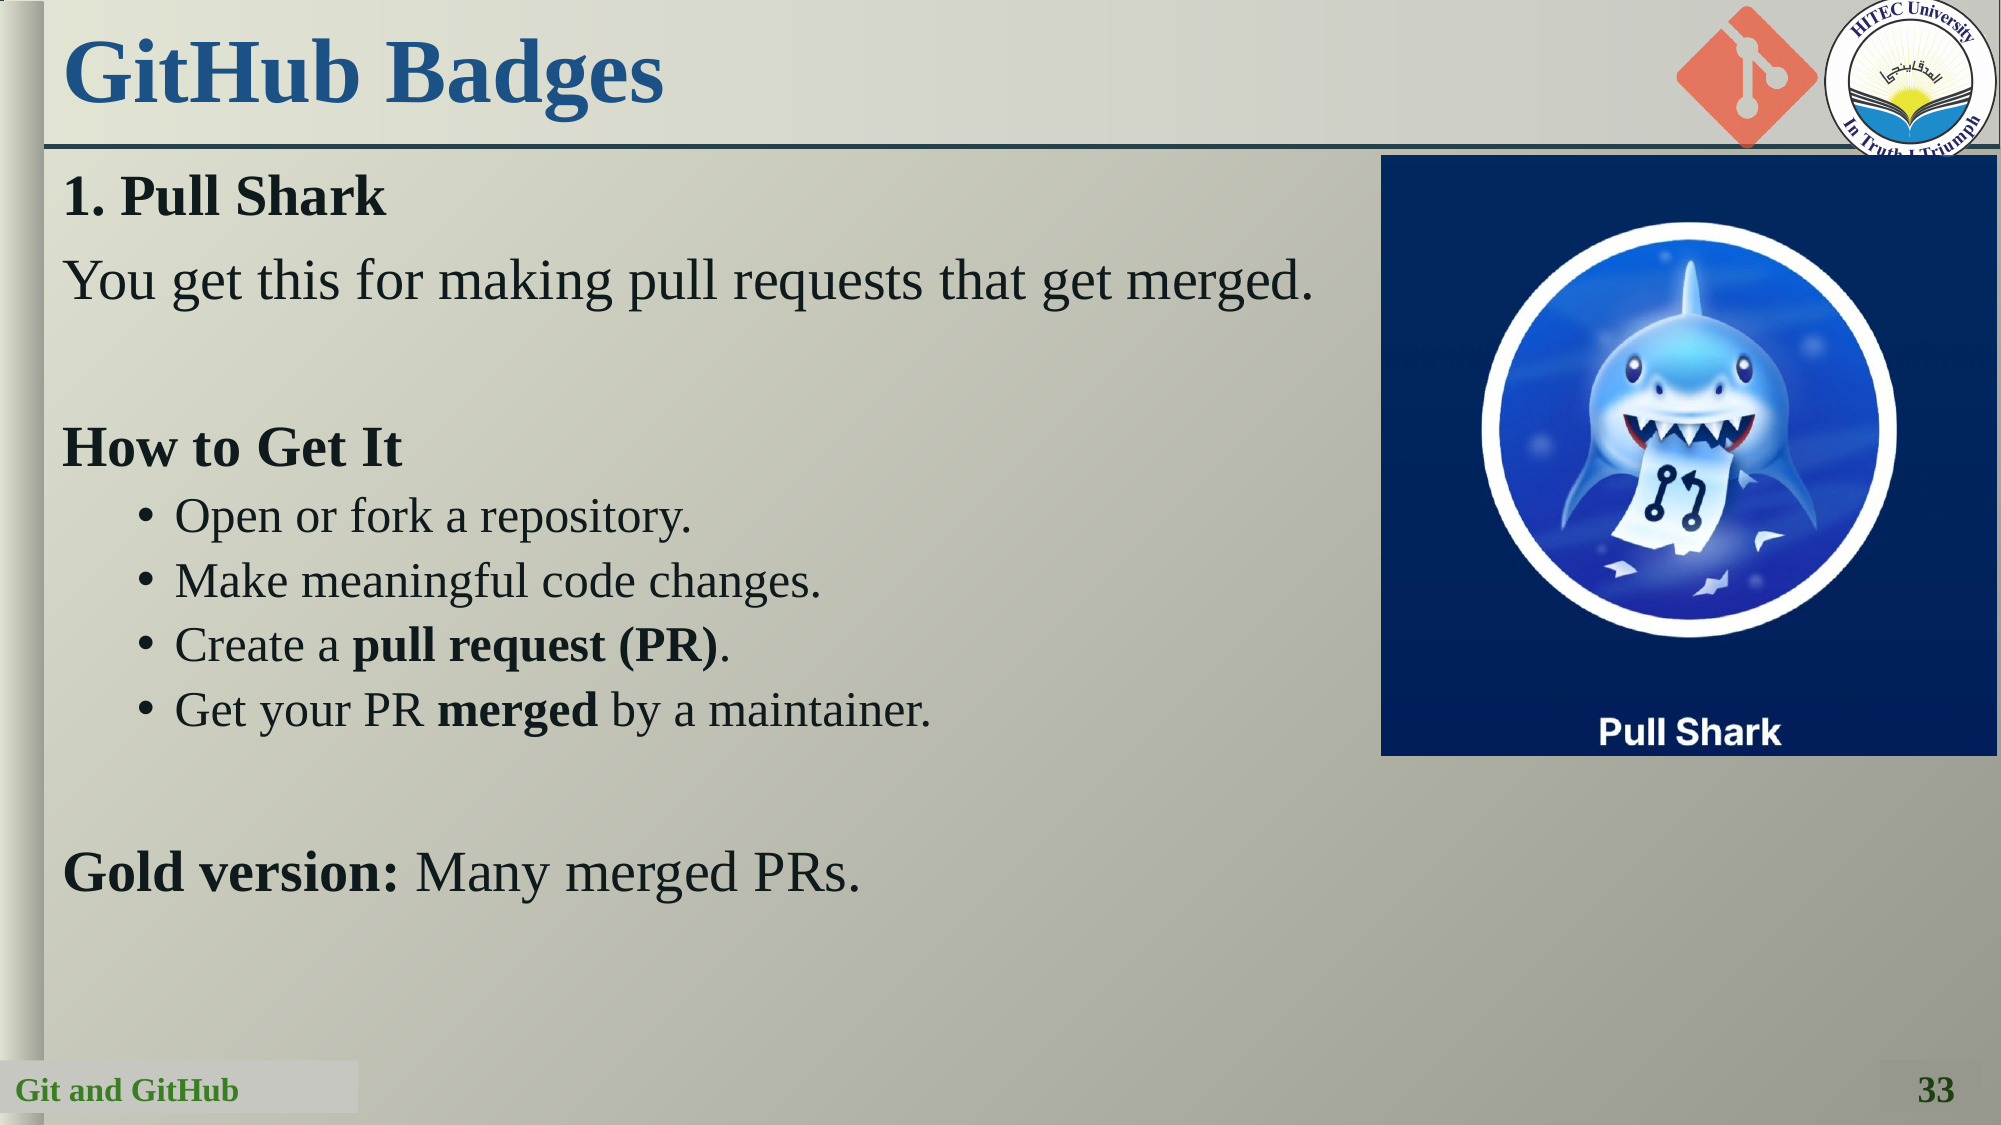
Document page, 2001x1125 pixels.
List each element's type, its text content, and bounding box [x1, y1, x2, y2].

title GitHub Badges [47, 5, 1915, 141]
slide_number 33 [1692, 1057, 1970, 1118]
list 1. Pull Shark You get this for making pull requests that get merged. How to Get It Open or fork a repository. Make meaningful code changes. Create a pull request (PR). Get your PR merged by a maintainer. Gold version: Many merged PRs. [47, 157, 1514, 1100]
picture [1672, 144, 1823, 149]
picture [1381, 0, 1998, 757]
